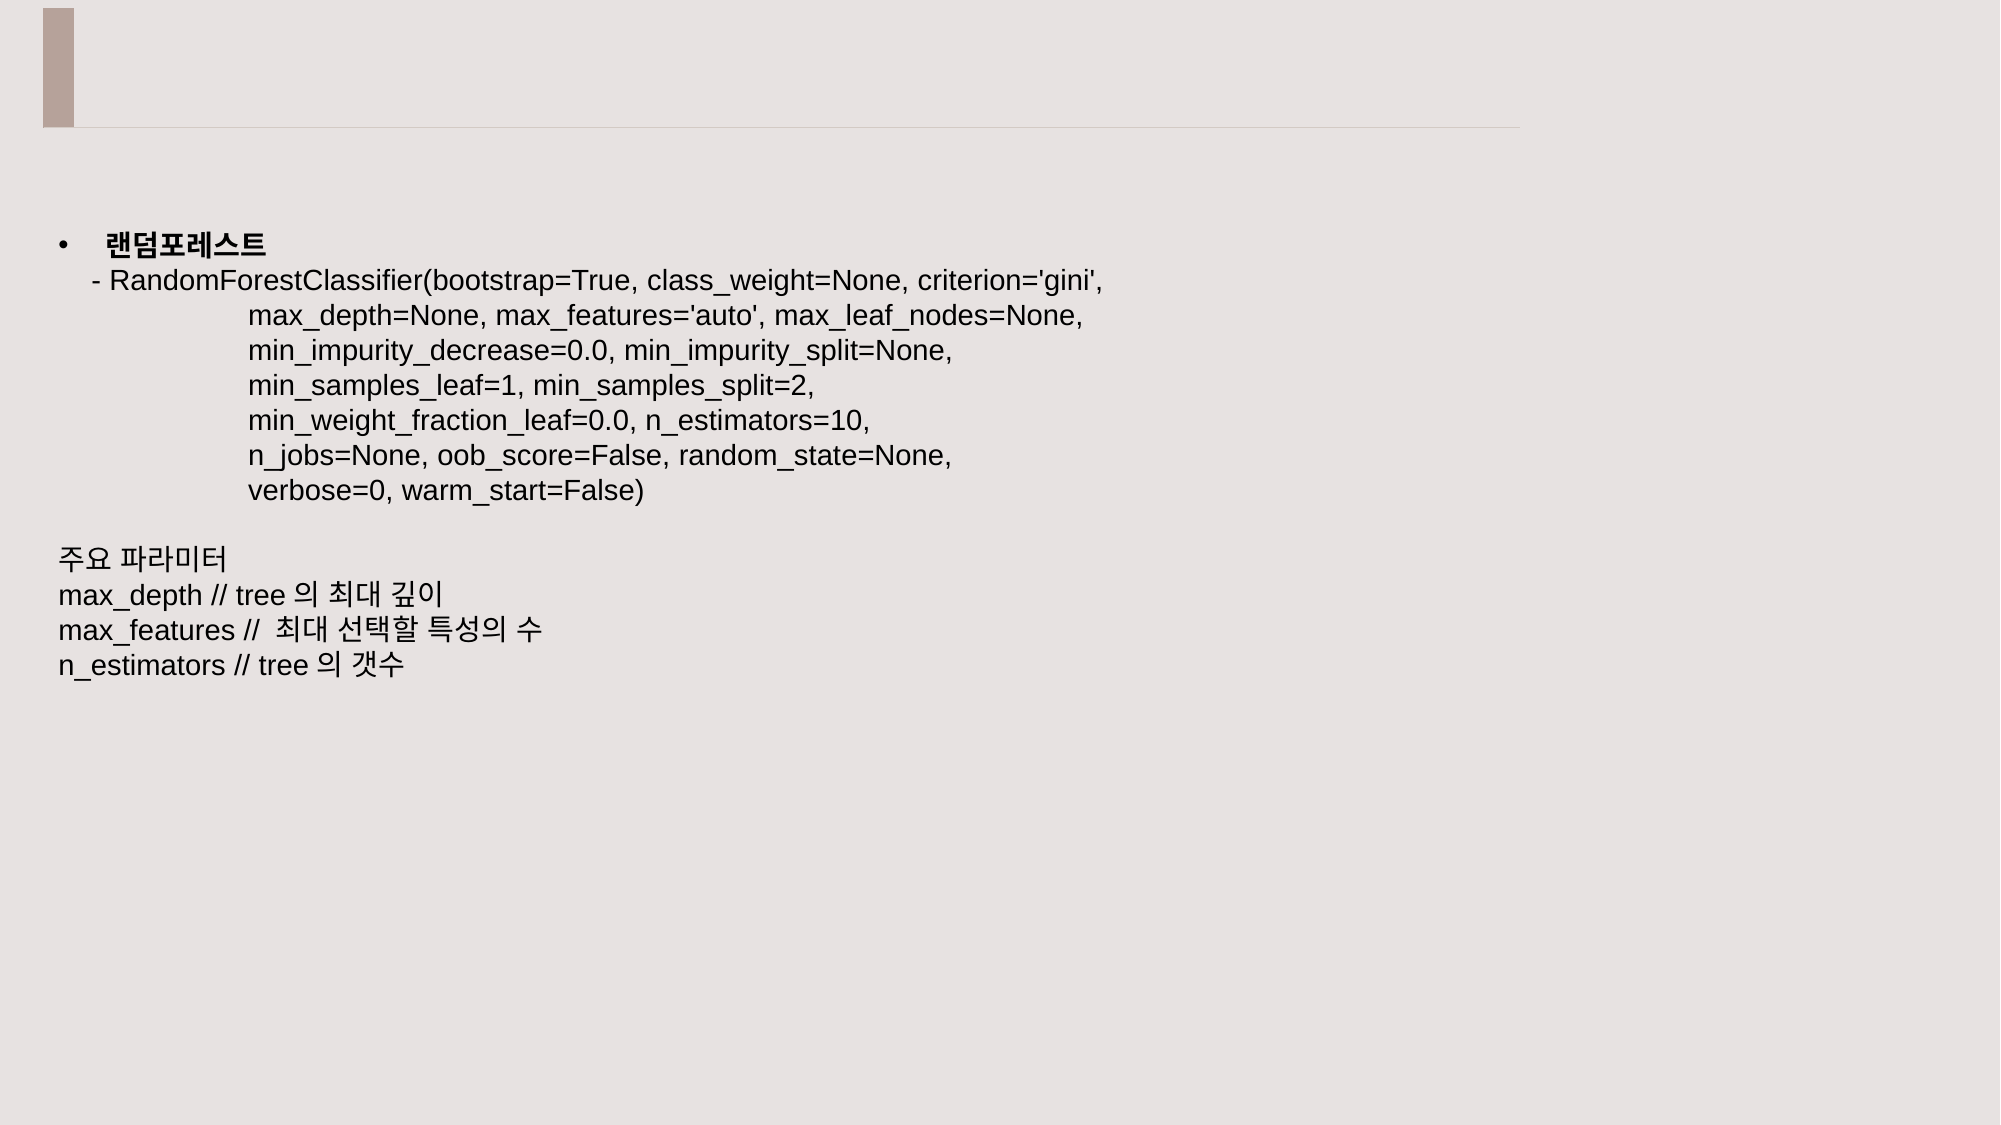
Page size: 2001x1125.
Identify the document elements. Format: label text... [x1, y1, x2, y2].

text_box 랜덤포레스트 - RandomForestClassifier(bootstrap=True, class_weight=None, criterion='gini', max_depth=None, max_features='auto', max_leaf_nodes=None, min_impurity_decrease=0.0, min_impurity_split=None, min_samples_leaf=1, min_samples_split=2, min_weight_fraction_leaf=0.0, n_estimators=10, n_jobs=None, oob_score=False, random_state=None, verbose=0, warm_start=False) 주요 파라미터 max_depth // tree의 최대 깊이 max_features // 최대 선택할 특성의 수 n_estimators // tree의 갯수 [43, 184, 1971, 689]
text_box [43, 9, 1520, 128]
